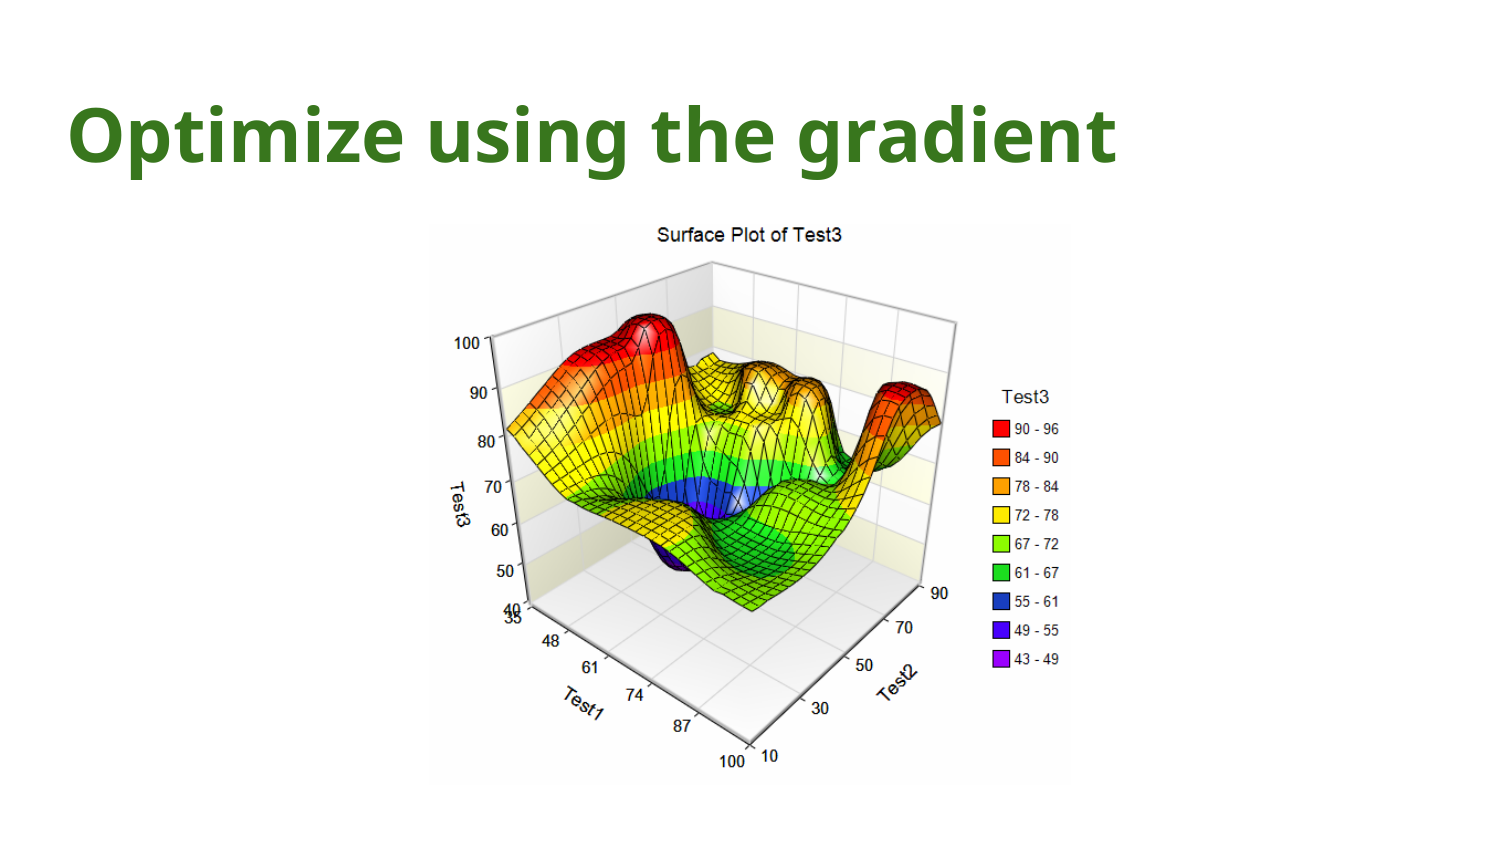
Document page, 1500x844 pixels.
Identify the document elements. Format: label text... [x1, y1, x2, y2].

picture [428, 224, 1071, 785]
title Optimize using the gradient [51, 72, 1449, 167]
